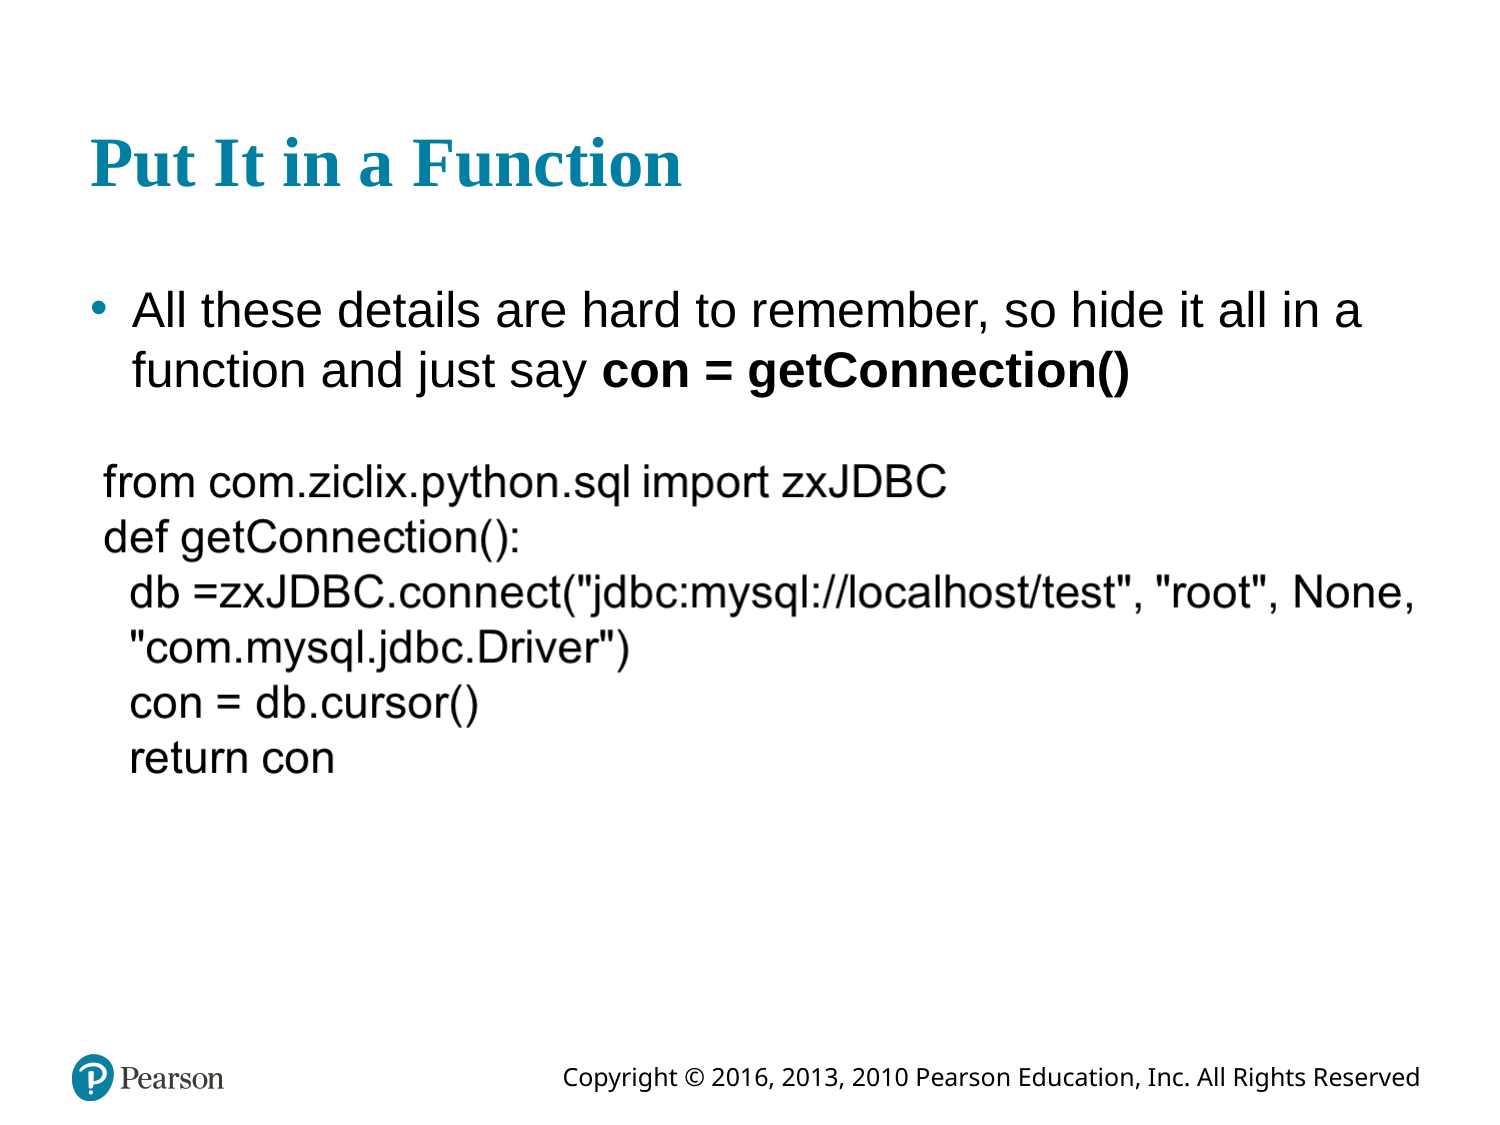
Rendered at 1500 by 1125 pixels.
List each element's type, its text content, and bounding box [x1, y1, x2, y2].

picture [98, 1054, 224, 1101]
title Put It in a Function [75, 0, 1425, 216]
picture [72, 1087, 83, 1101]
picture [74, 438, 1426, 812]
picture [72, 1054, 88, 1070]
list All these details are hard to remember, so hide it all in a function and just say con = getConnection() [75, 262, 1425, 403]
picture [80, 1063, 106, 1088]
